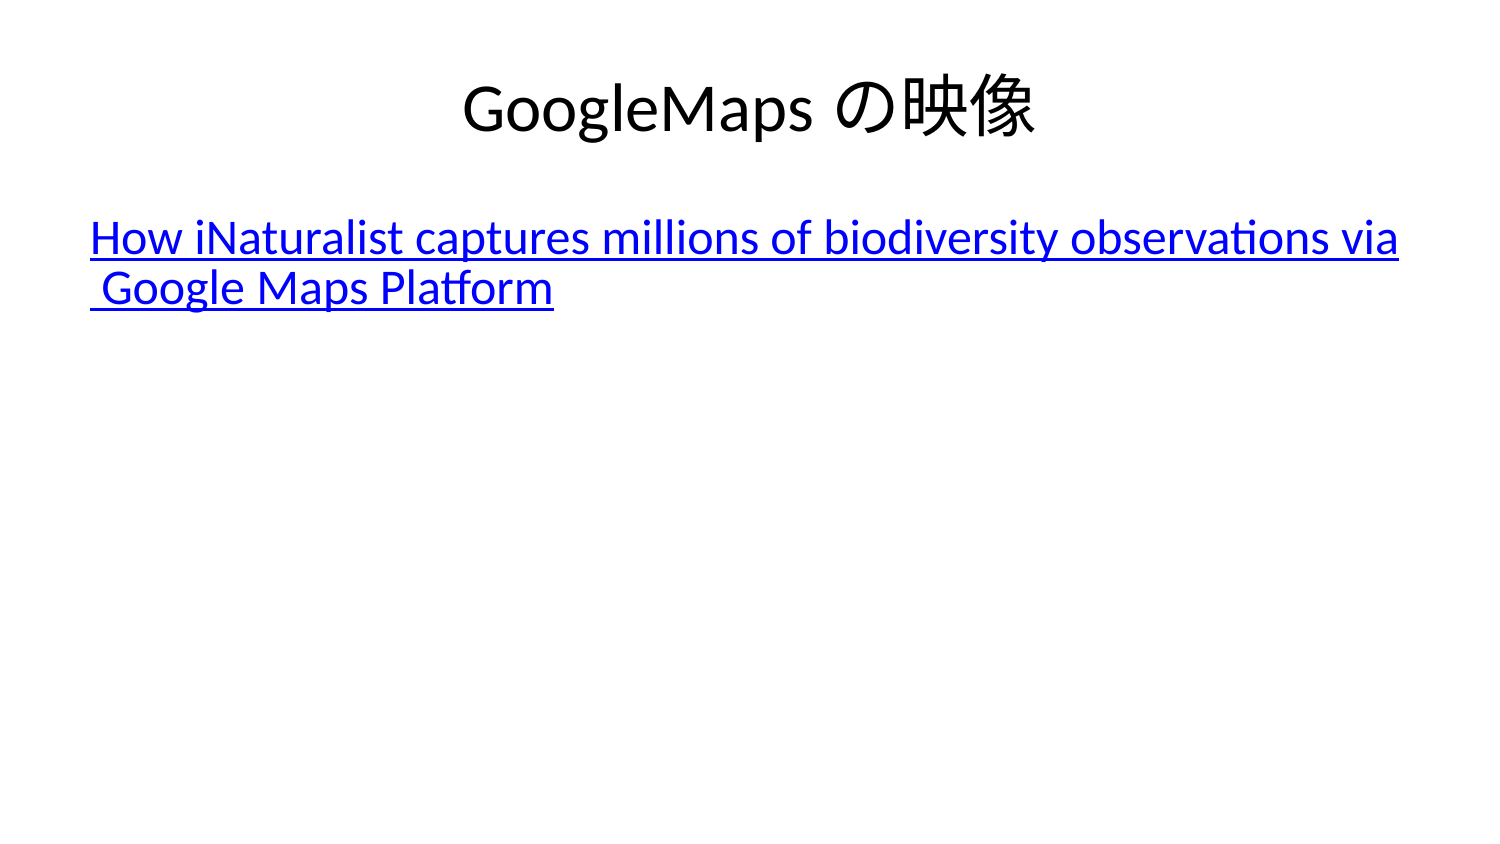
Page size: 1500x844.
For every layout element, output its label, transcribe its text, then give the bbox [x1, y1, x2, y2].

list How iNaturalist captures millions of biodiversity observations via Google Maps Platform [75, 196, 1425, 754]
title GoogleMapsの映像 [75, 33, 1425, 175]
